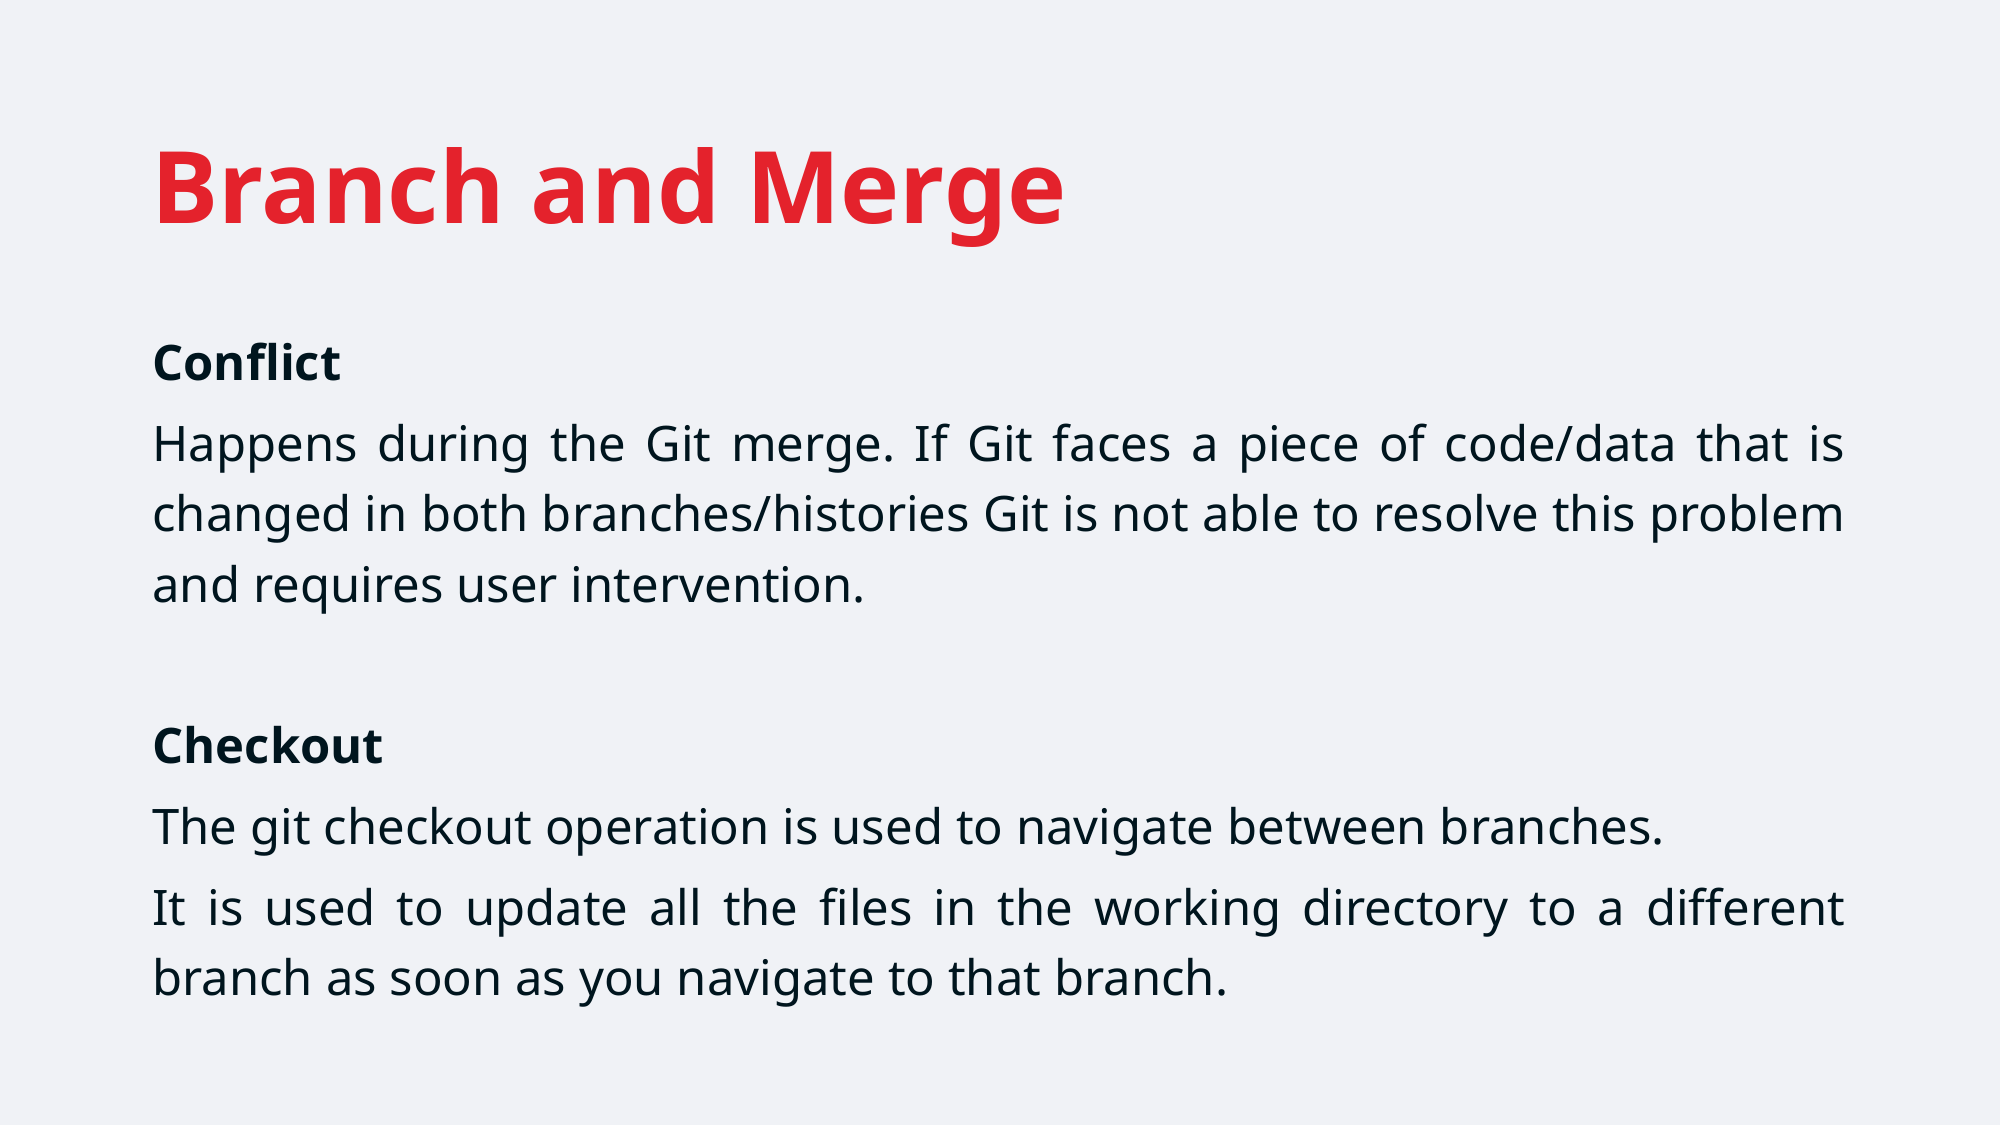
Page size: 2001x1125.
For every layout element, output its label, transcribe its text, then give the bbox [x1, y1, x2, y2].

list Conflict Happens during the Git merge. If Git faces a piece of code/data that is changed in both branches/histories Git is not able to resolve this problem and requires user intervention. Checkout The git checkout operation is used to navigate between branches. It is used to update all the files in the working directory to a different branch as soon as you navigate to that branch. [137, 312, 1863, 1027]
title Branch and Merge [136, 82, 1862, 300]
